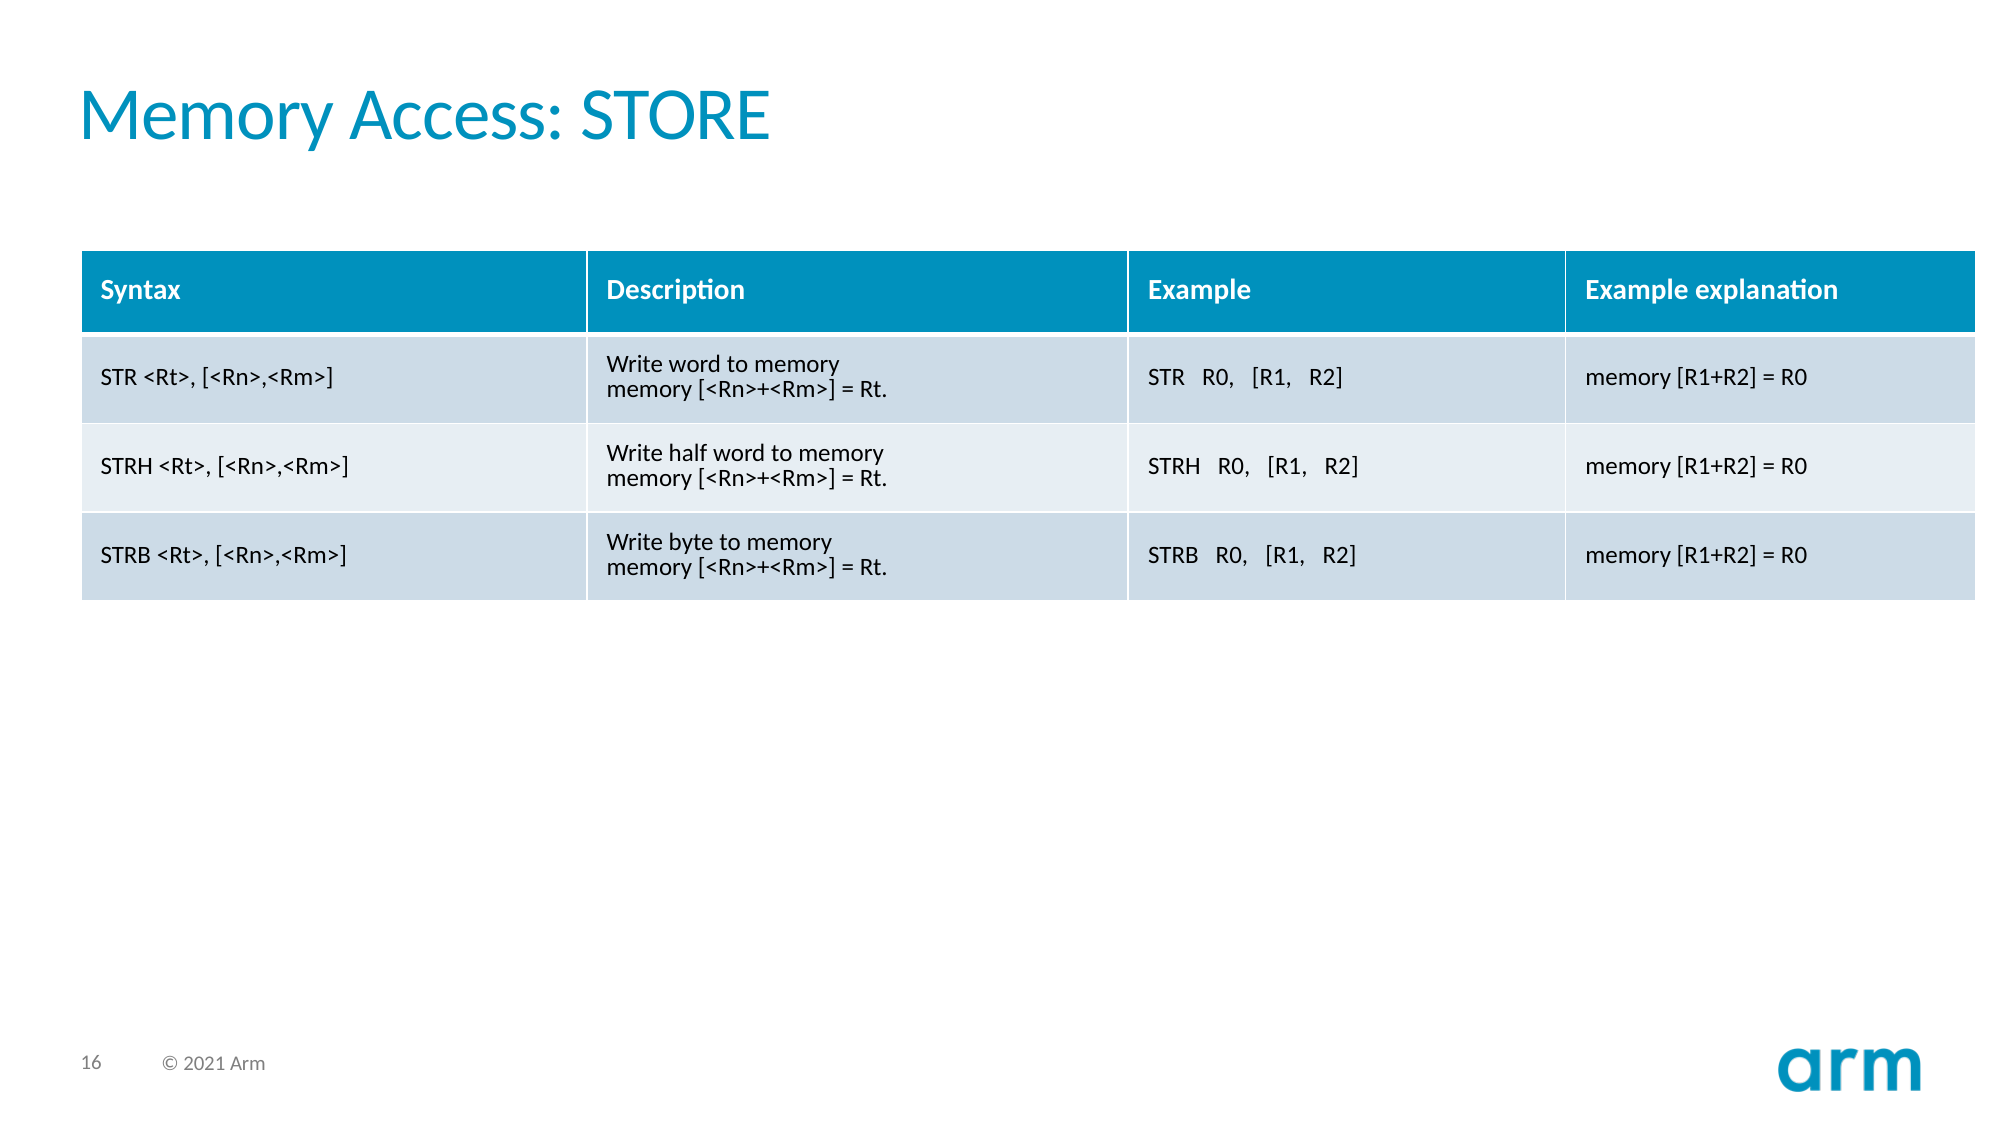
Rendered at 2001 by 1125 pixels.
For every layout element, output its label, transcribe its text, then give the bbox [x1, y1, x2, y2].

table_cell Write half word to memory memory [<Rn>+<Rm>] = Rt. [588, 424, 1127, 511]
table_cell Write byte to memory memory [<Rn>+<Rm>] = Rt. [588, 513, 1127, 600]
table_cell STRB <Rt>, [<Rn>,<Rm>] [82, 513, 586, 600]
table_header Example explanation [1566, 251, 1975, 332]
table_cell STRH <Rt>, [<Rn>,<Rm>] [82, 424, 586, 511]
table_cell STRH R0, [R1, R2] [1129, 424, 1565, 511]
picture [1777, 1047, 1922, 1093]
table_cell Write word to memory memory [<Rn>+<Rm>] = Rt. [588, 337, 1127, 423]
table_header Description [588, 251, 1127, 332]
table_cell memory [R1+R2] = R0 [1566, 513, 1975, 600]
table_cell memory [R1+R2] = R0 [1566, 337, 1975, 423]
table_header Example [1129, 251, 1565, 332]
table_header Syntax [82, 251, 586, 332]
table_cell STR R0, [R1, R2] [1129, 337, 1565, 423]
title Memory Access: STORE [78, 78, 1922, 186]
table_cell STR <Rt>, [<Rn>,<Rm>] [82, 337, 586, 423]
table_cell memory [R1+R2] = R0 [1566, 424, 1975, 511]
table_cell STRB R0, [R1, R2] [1129, 513, 1565, 600]
